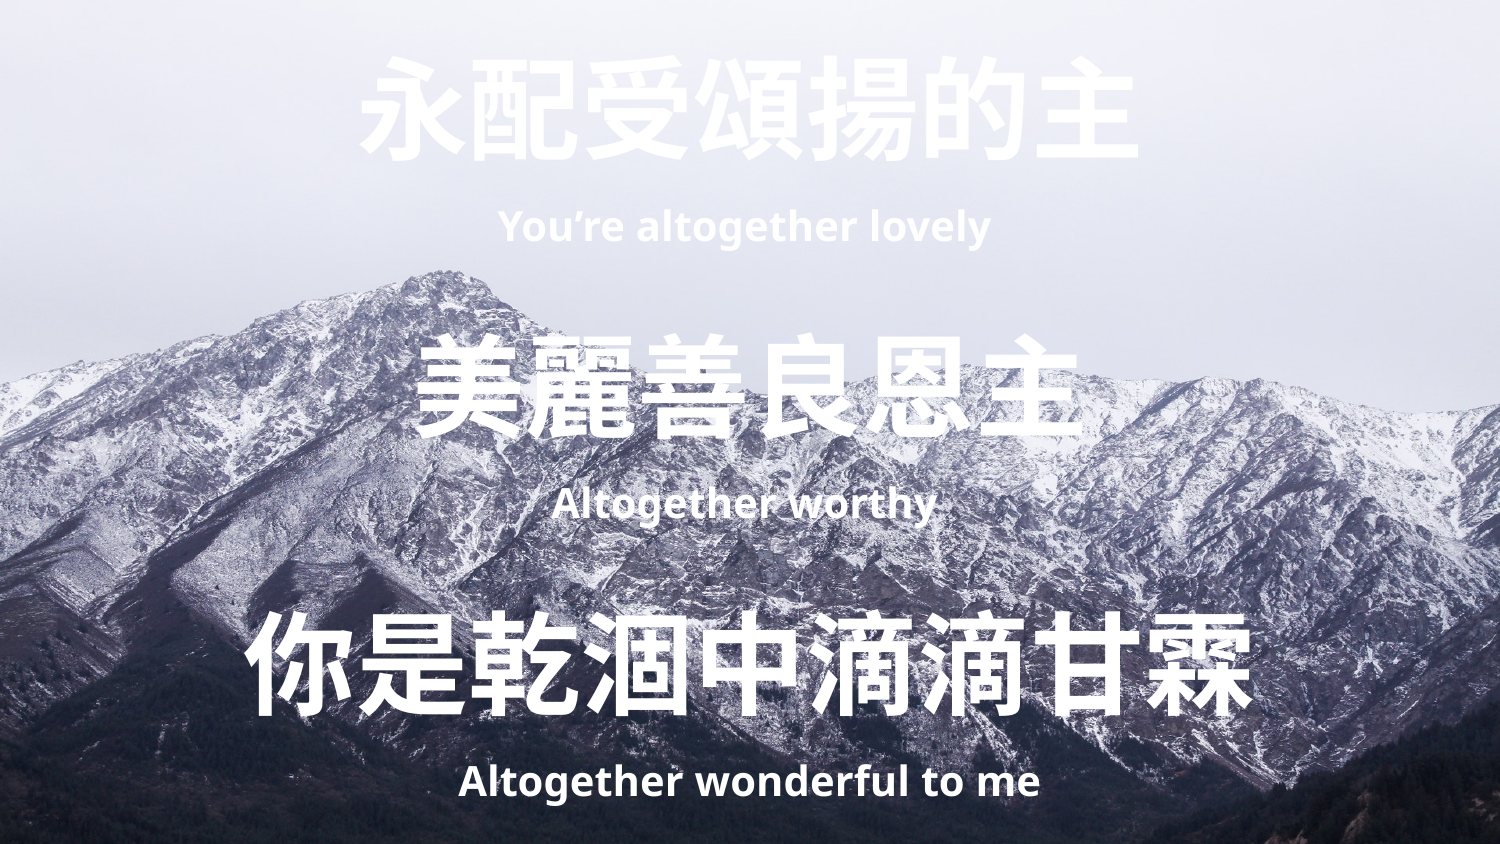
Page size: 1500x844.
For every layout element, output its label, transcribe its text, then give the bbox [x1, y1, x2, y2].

picture [0, 0, 1500, 844]
text_box 永配受頌揚的主 You’re altogether lovely 美麗善良恩主 Altogether worthy 你是乾涸中滴滴甘霖 Altogether wonderful to me [41, 0, 1459, 776]
text_box [224, 478, 1275, 694]
